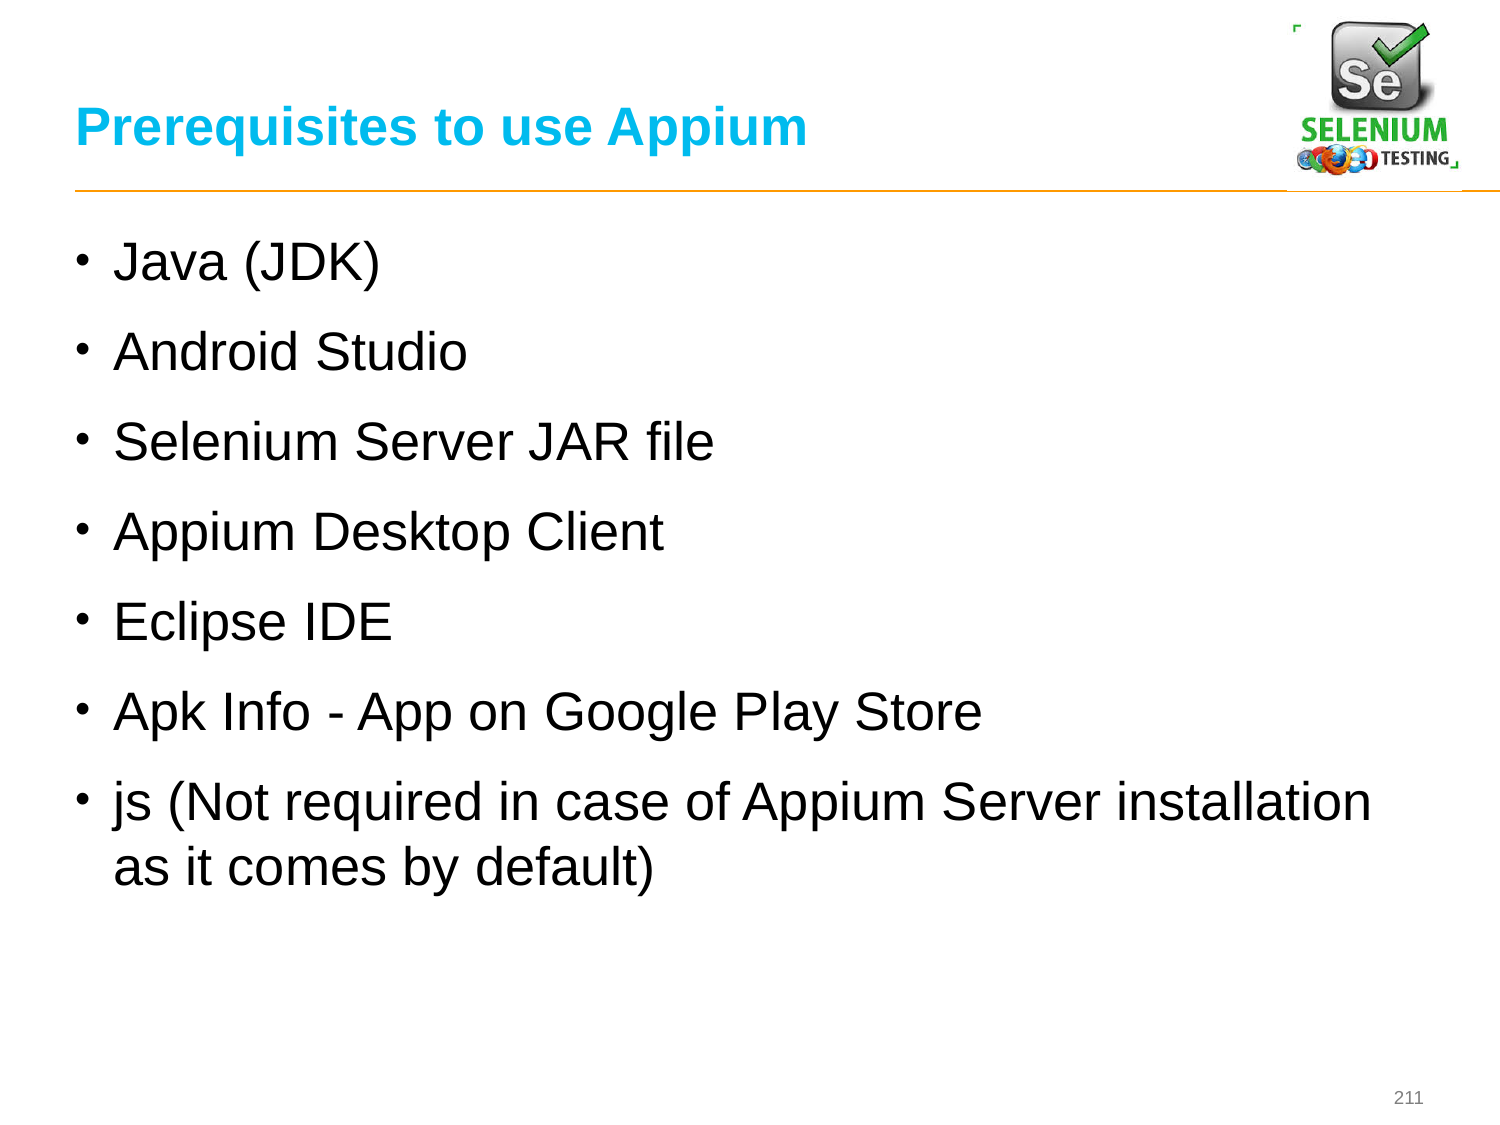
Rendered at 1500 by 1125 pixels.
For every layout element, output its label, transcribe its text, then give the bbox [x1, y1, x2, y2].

list Java (JDK) Android Studio Selenium Server JAR file Appium Desktop Client Eclipse IDE Apk Info - App on Google Play Store js (Not required in case of Appium Server installation as it comes by default) [75, 226, 1425, 1018]
title Prerequisites to use Appium [75, 27, 1422, 157]
picture [1287, 16, 1462, 191]
